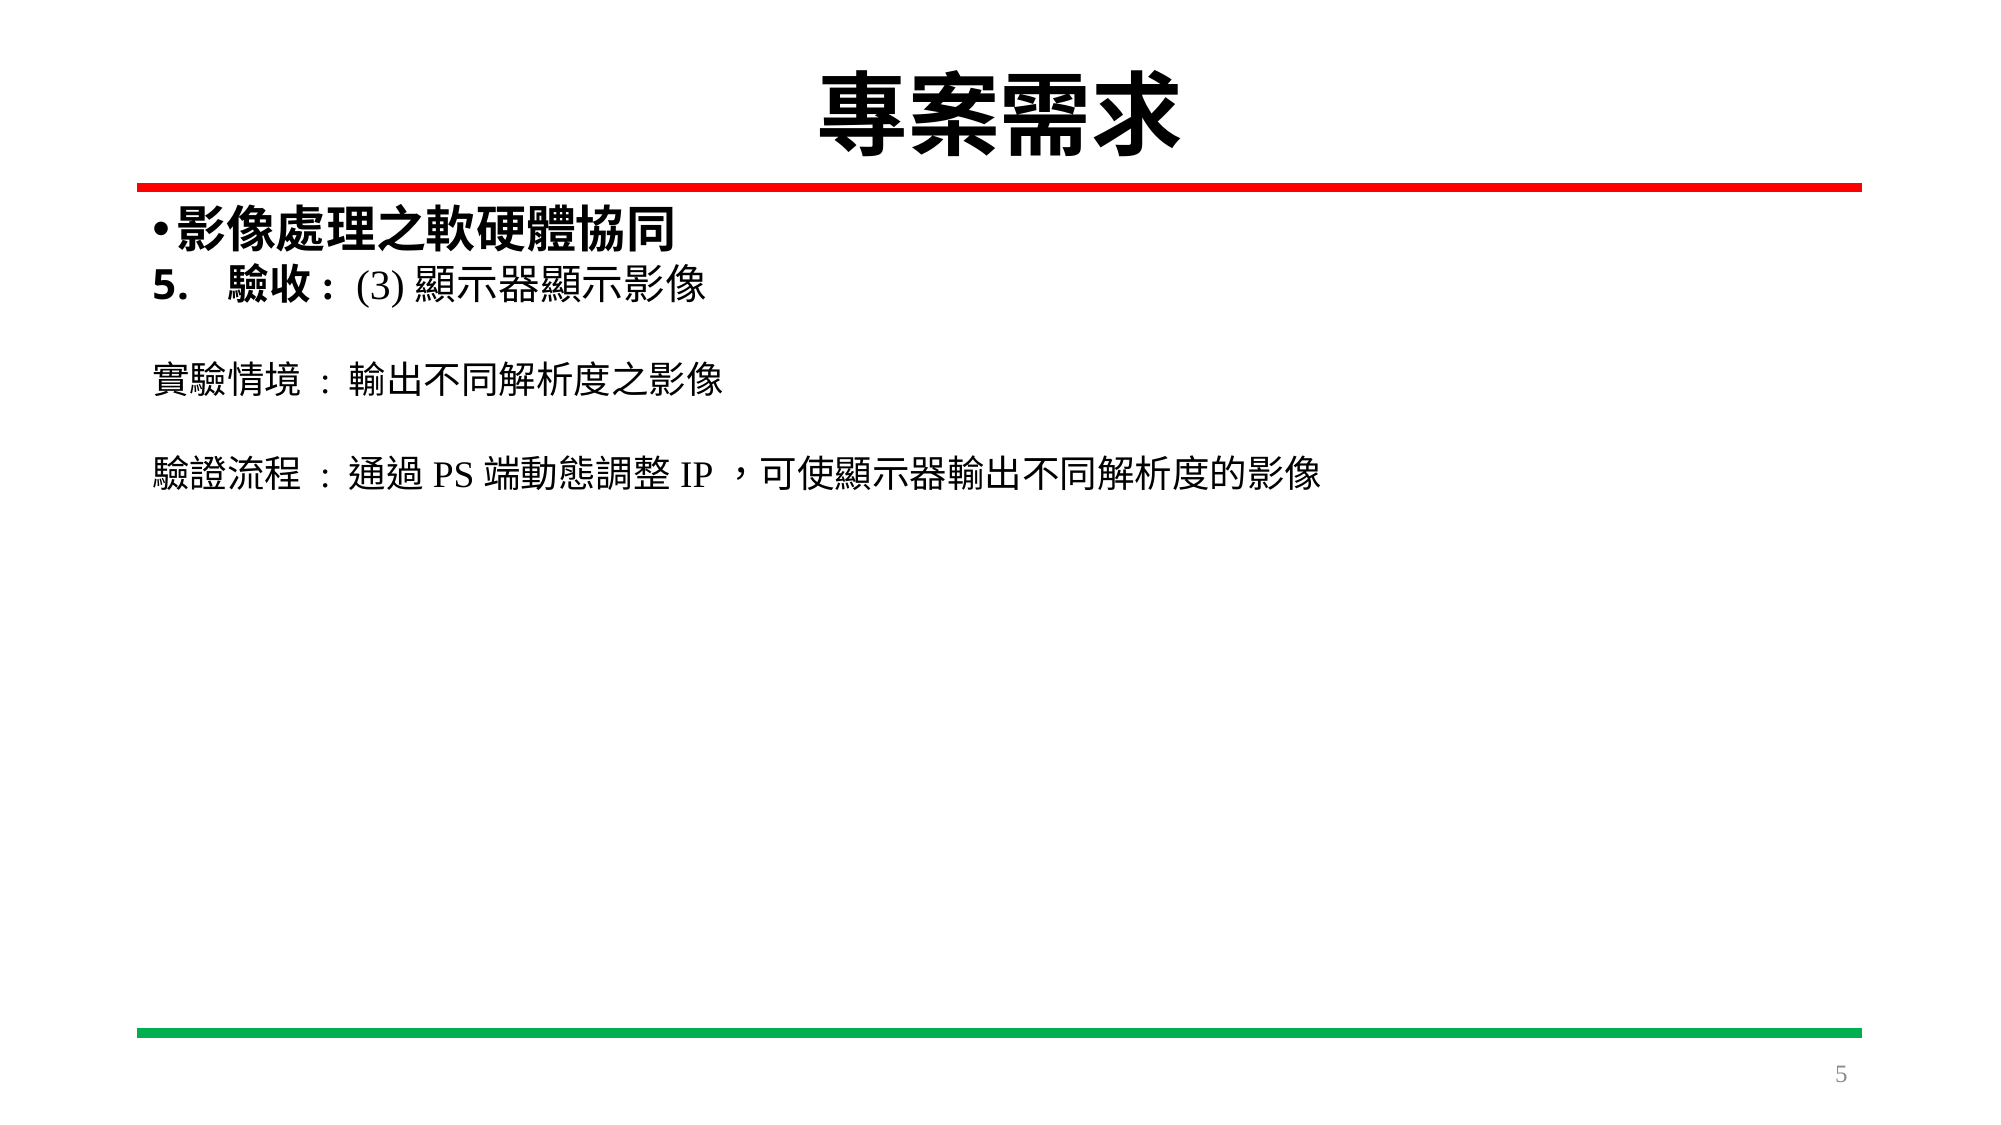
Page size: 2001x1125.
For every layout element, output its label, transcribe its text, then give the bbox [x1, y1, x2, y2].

slide_number 5 [1412, 1042, 1863, 1103]
list 影像處理之軟硬體協同 [137, 197, 713, 255]
text_box 驗收: (3)顯示器顯示影像 實驗情境 : 輸出不同解析度之影像 驗證流程 : 通過PS端動態調整IP，可使顯示器輸出不同解析度的影像 [137, 255, 1910, 1024]
title 專案需求 [137, 59, 1863, 178]
